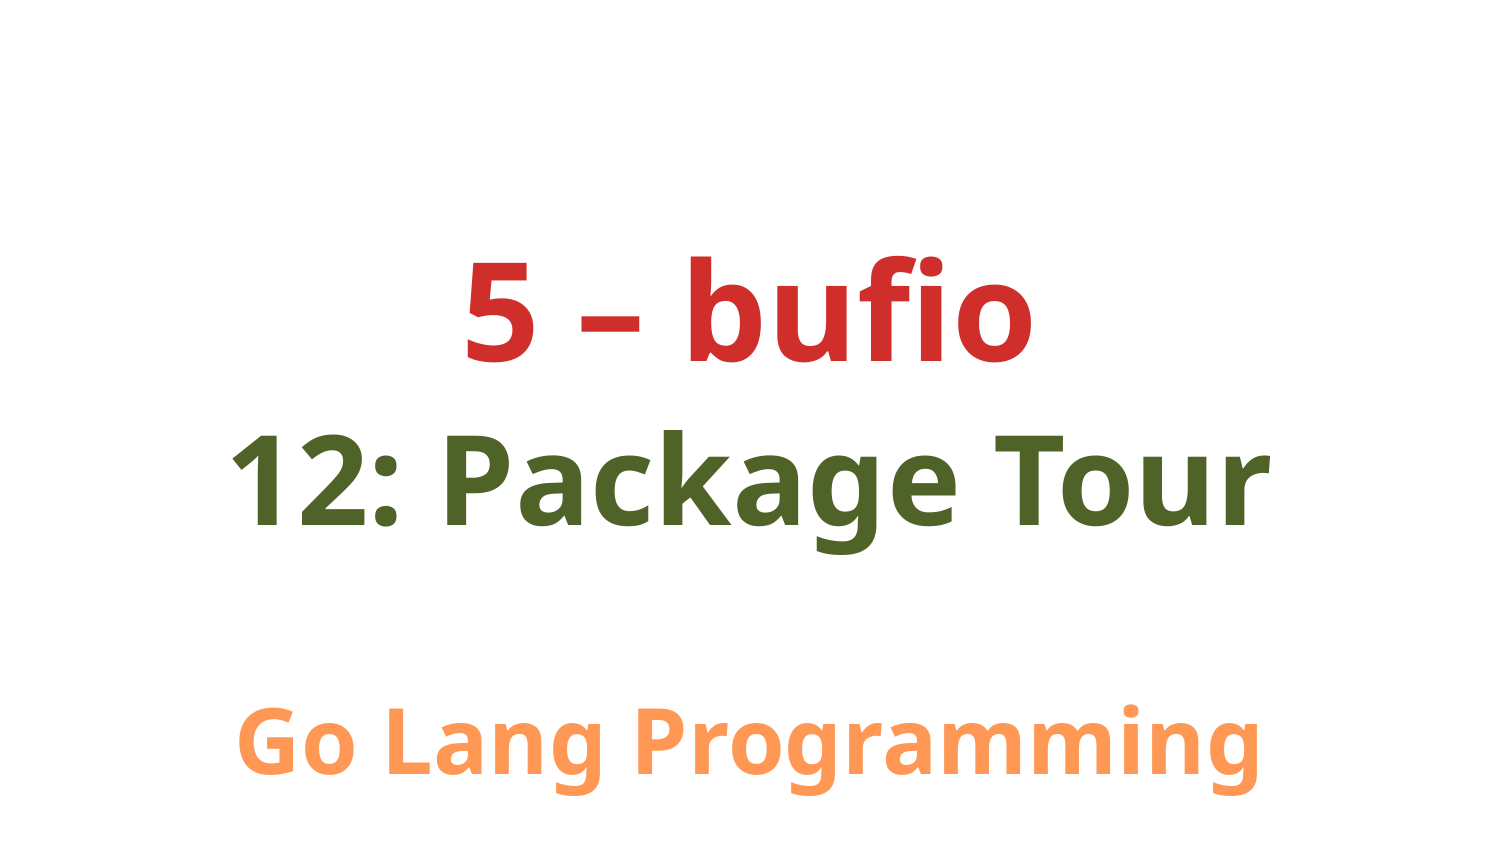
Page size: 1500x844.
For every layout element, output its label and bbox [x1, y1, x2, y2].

text_box [0, 675, 1500, 801]
text_box [0, 216, 1500, 558]
